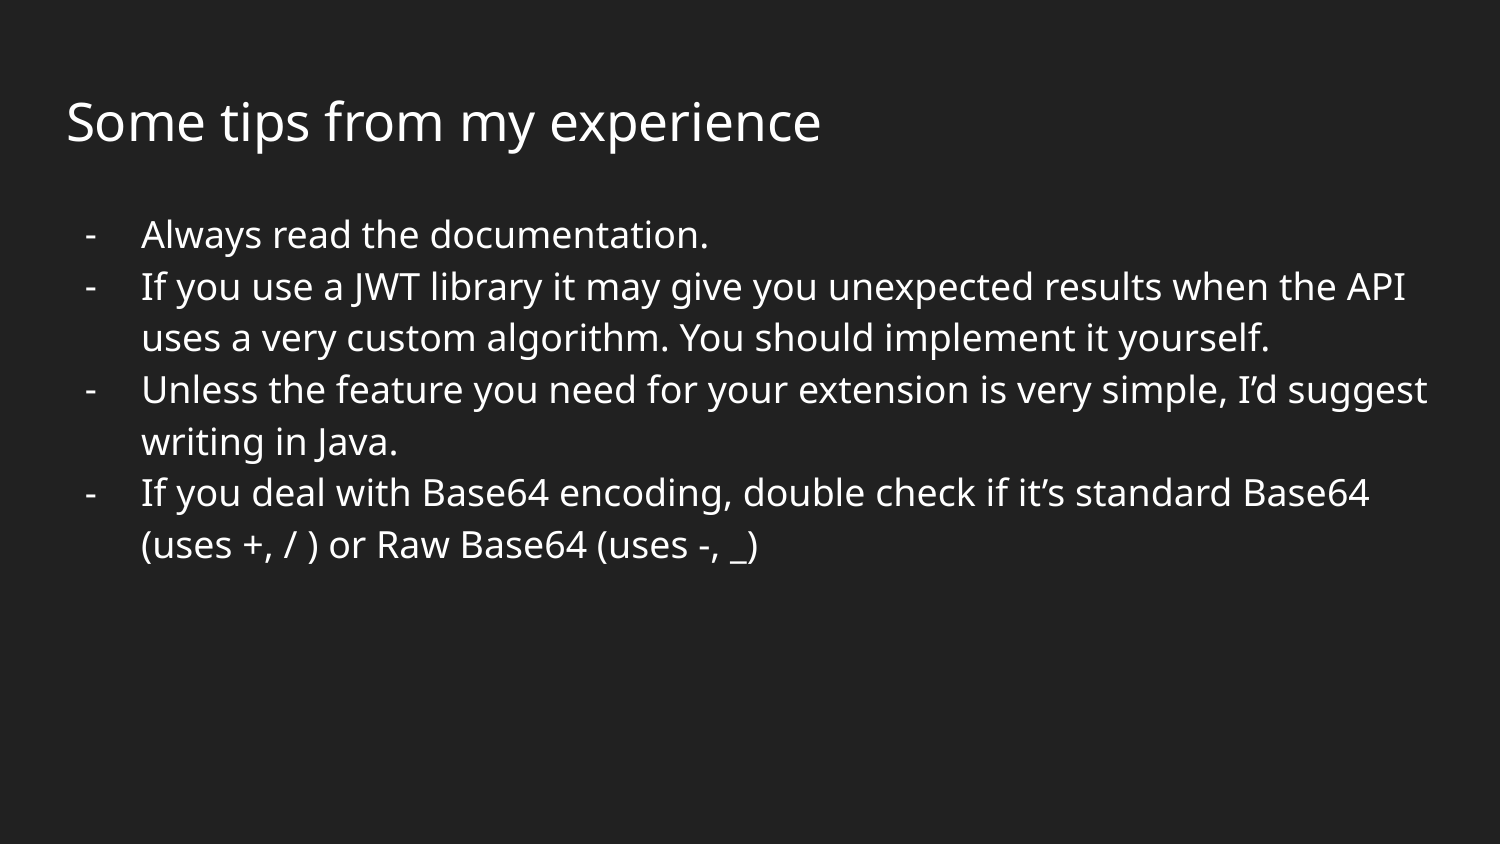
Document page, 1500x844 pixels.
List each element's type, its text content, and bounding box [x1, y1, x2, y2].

list Always read the documentation. If you use a JWT library it may give you unexpected results when the API uses a very custom algorithm. You should implement it yourself. Unless the feature you need for your extension is very simple, I’d suggest writing in Java. If you deal with Base64 encoding, double check if it’s standard Base64 (uses +, / ) or Raw Base64 (uses -, _) [51, 189, 1449, 750]
title Some tips from my experience [51, 72, 1449, 167]
